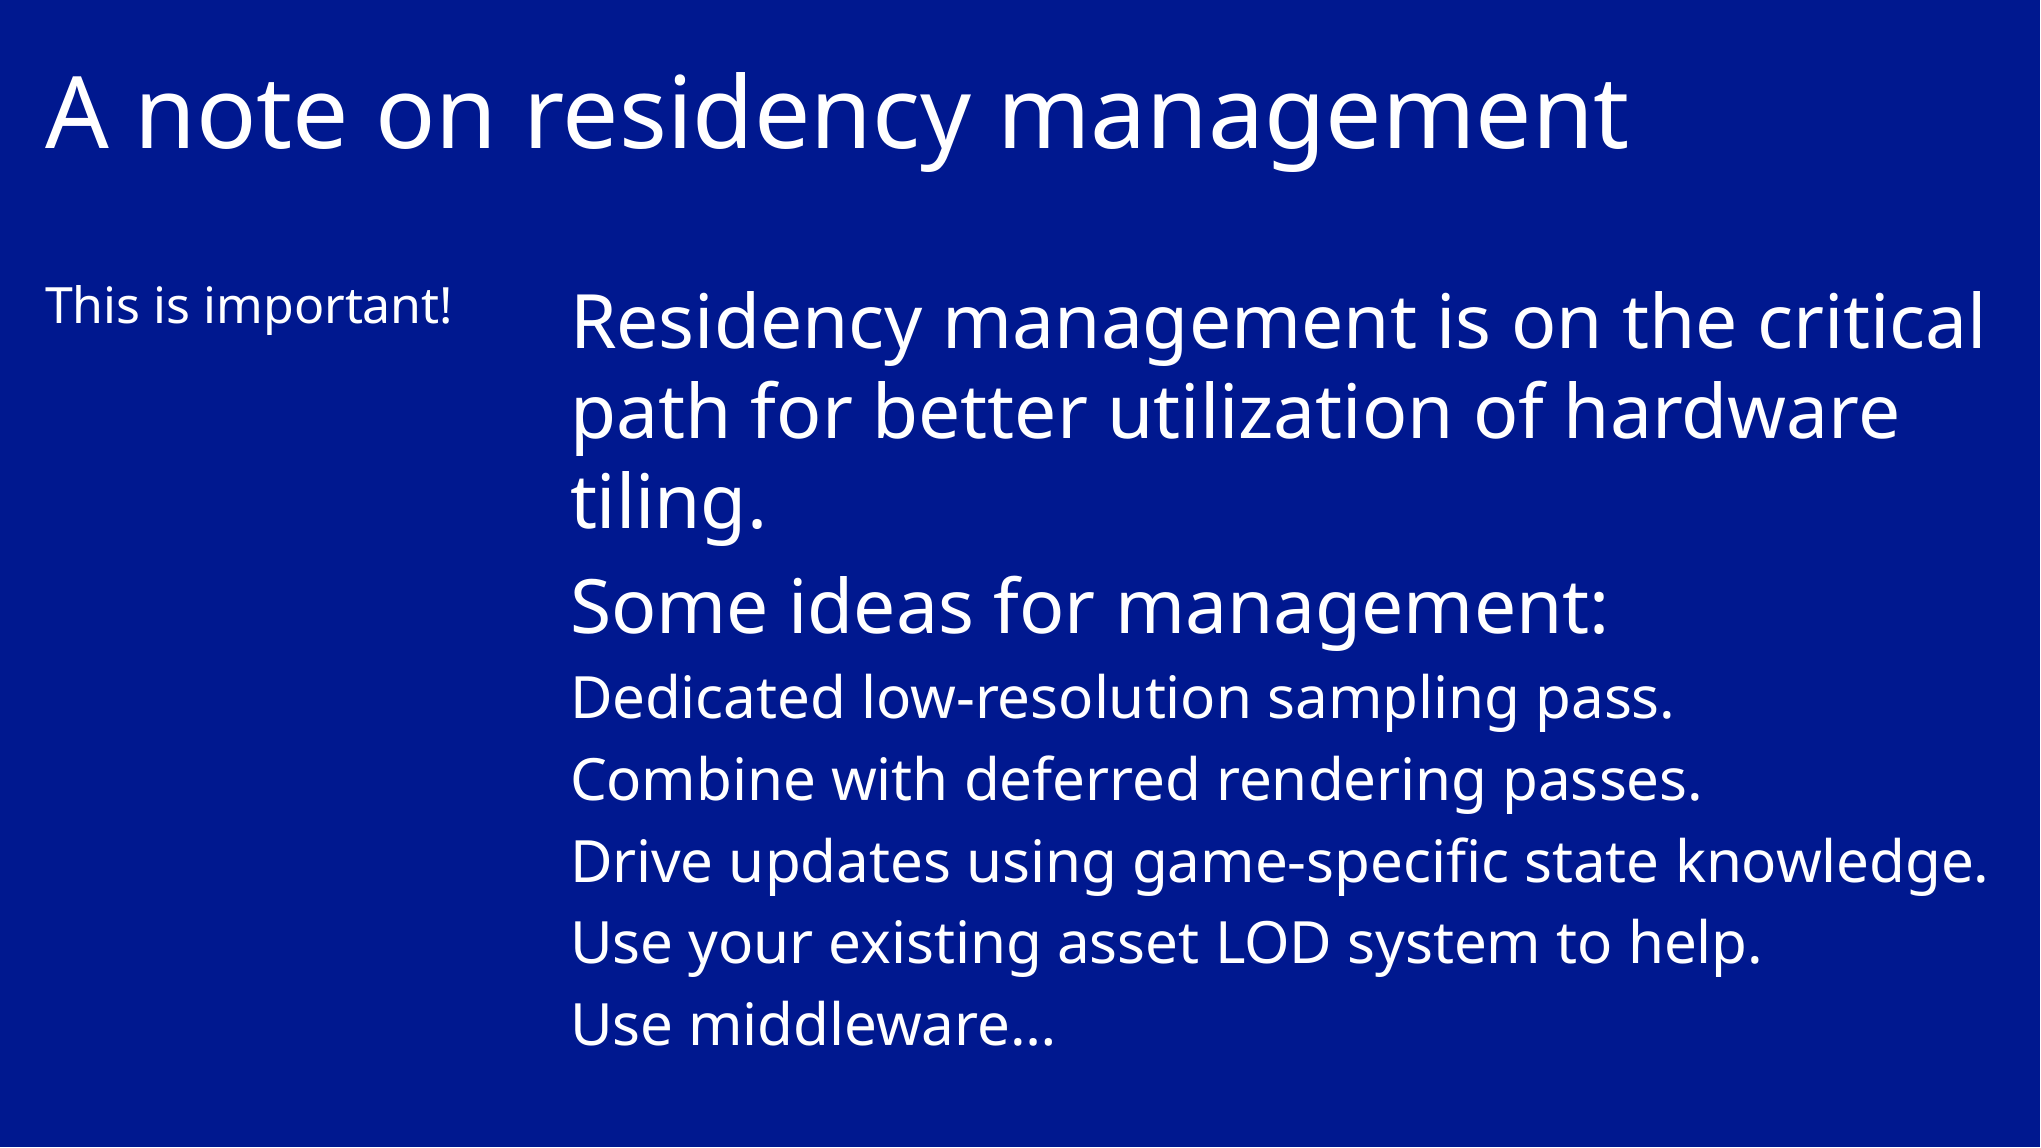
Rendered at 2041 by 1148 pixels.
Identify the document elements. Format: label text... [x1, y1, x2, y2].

list This is important! [45, 273, 496, 1099]
title A note on residency management [45, 48, 1996, 199]
list Residency management is on the critical path for better utilization of hardware tiling. Some ideas for management: Dedicated low-resolution sampling pass. Combine with deferred rendering passes. Drive updates using game-specific state knowledge. Use your existing asset LOD system to help. Use middleware… [570, 273, 1996, 1099]
